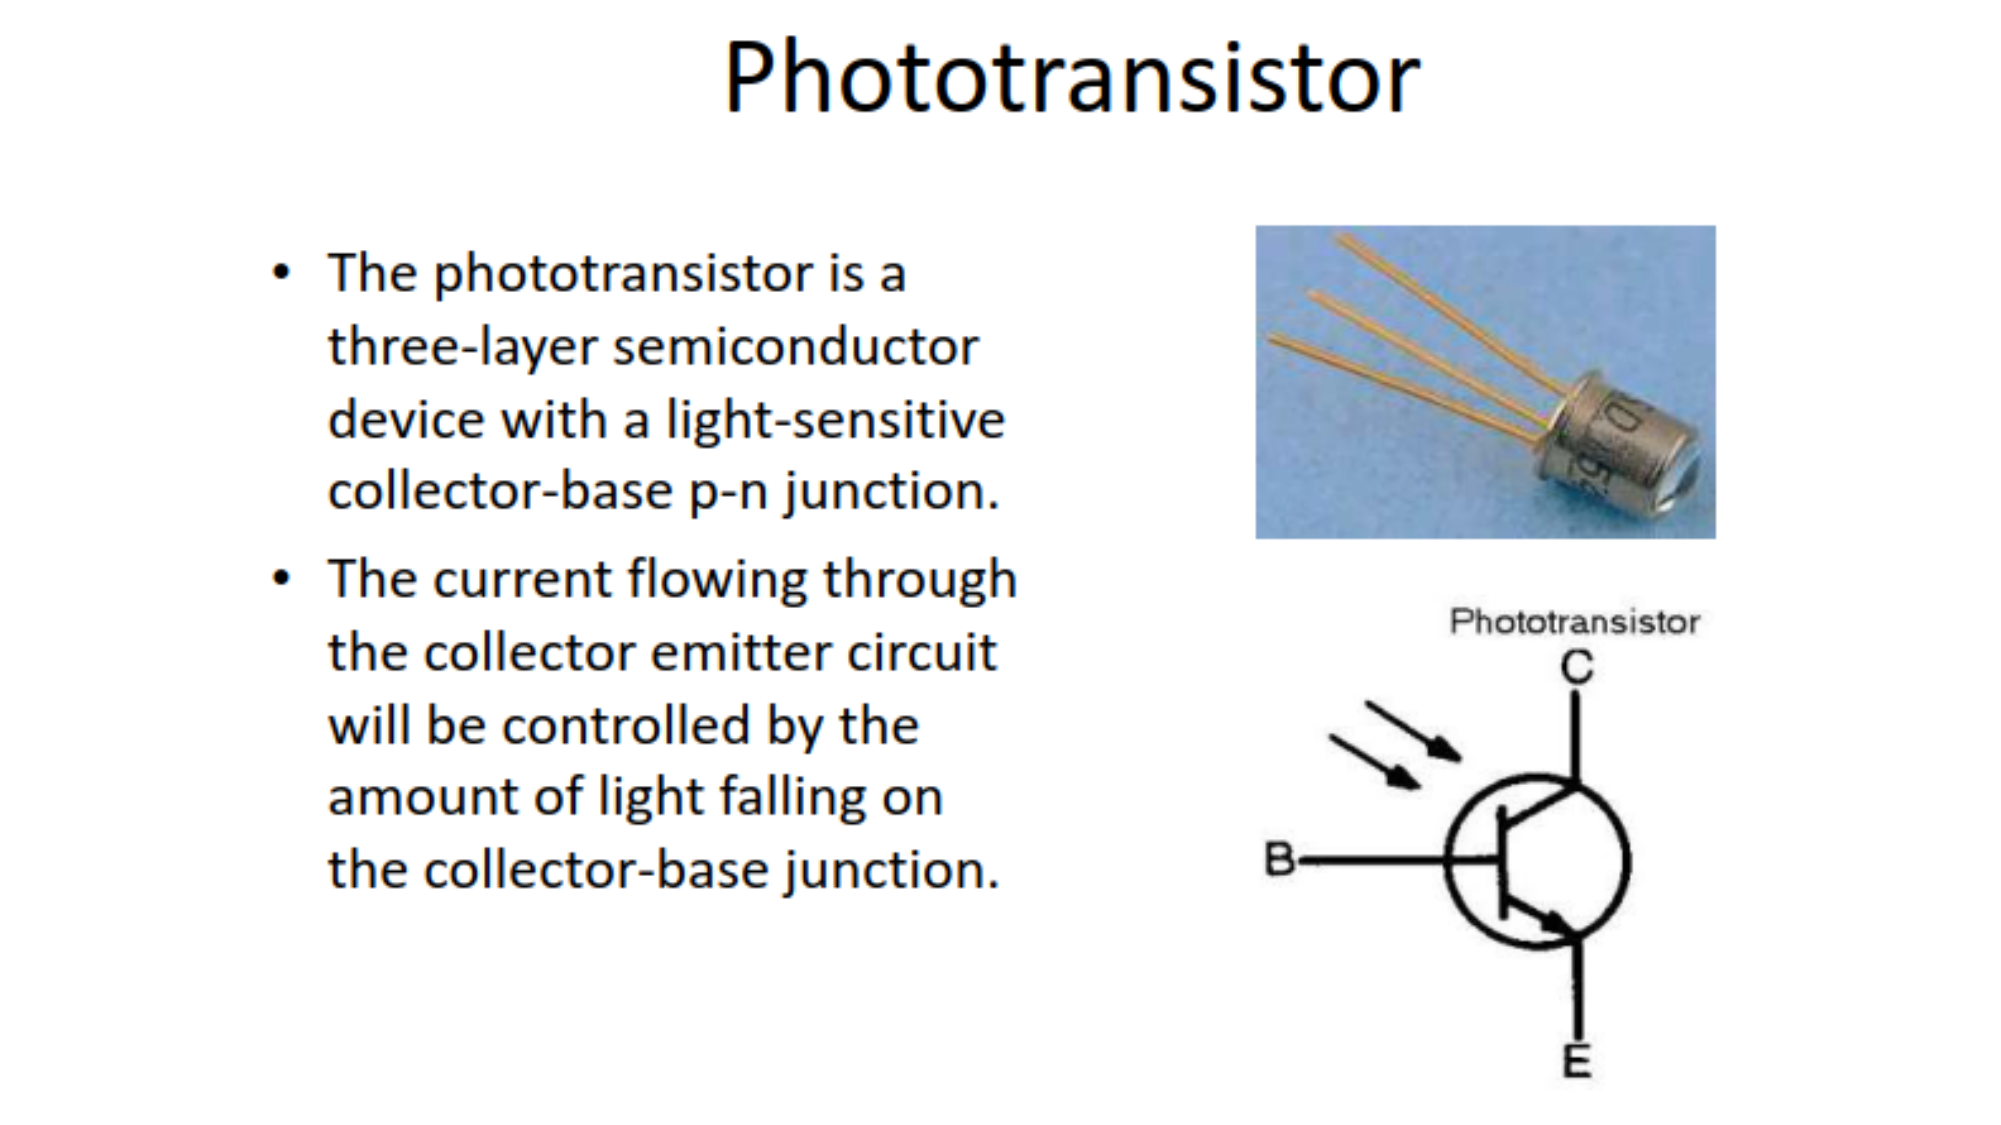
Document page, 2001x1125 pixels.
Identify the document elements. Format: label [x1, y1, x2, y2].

picture [257, 24, 1742, 1101]
